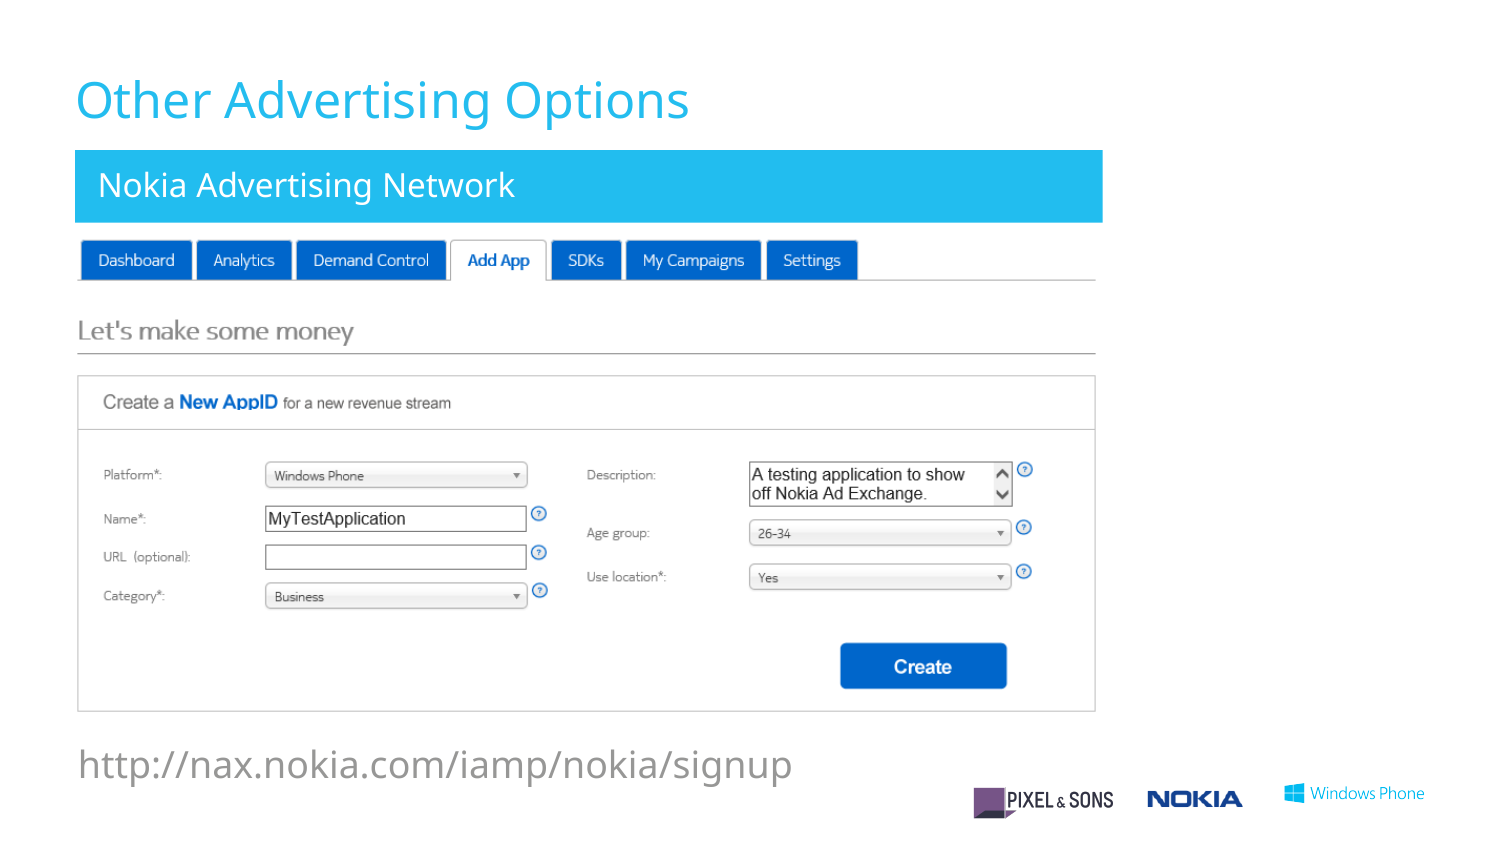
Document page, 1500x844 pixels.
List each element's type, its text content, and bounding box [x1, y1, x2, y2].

picture [973, 787, 1113, 819]
picture [1147, 790, 1249, 808]
title Other Advertising Options [75, 65, 1425, 130]
text_box Nokia Advertising Network [73, 148, 1105, 225]
picture [1274, 772, 1435, 814]
picture [68, 225, 1104, 717]
text_box http://nax.nokia.com/iamp/nokia/signup [63, 733, 809, 794]
